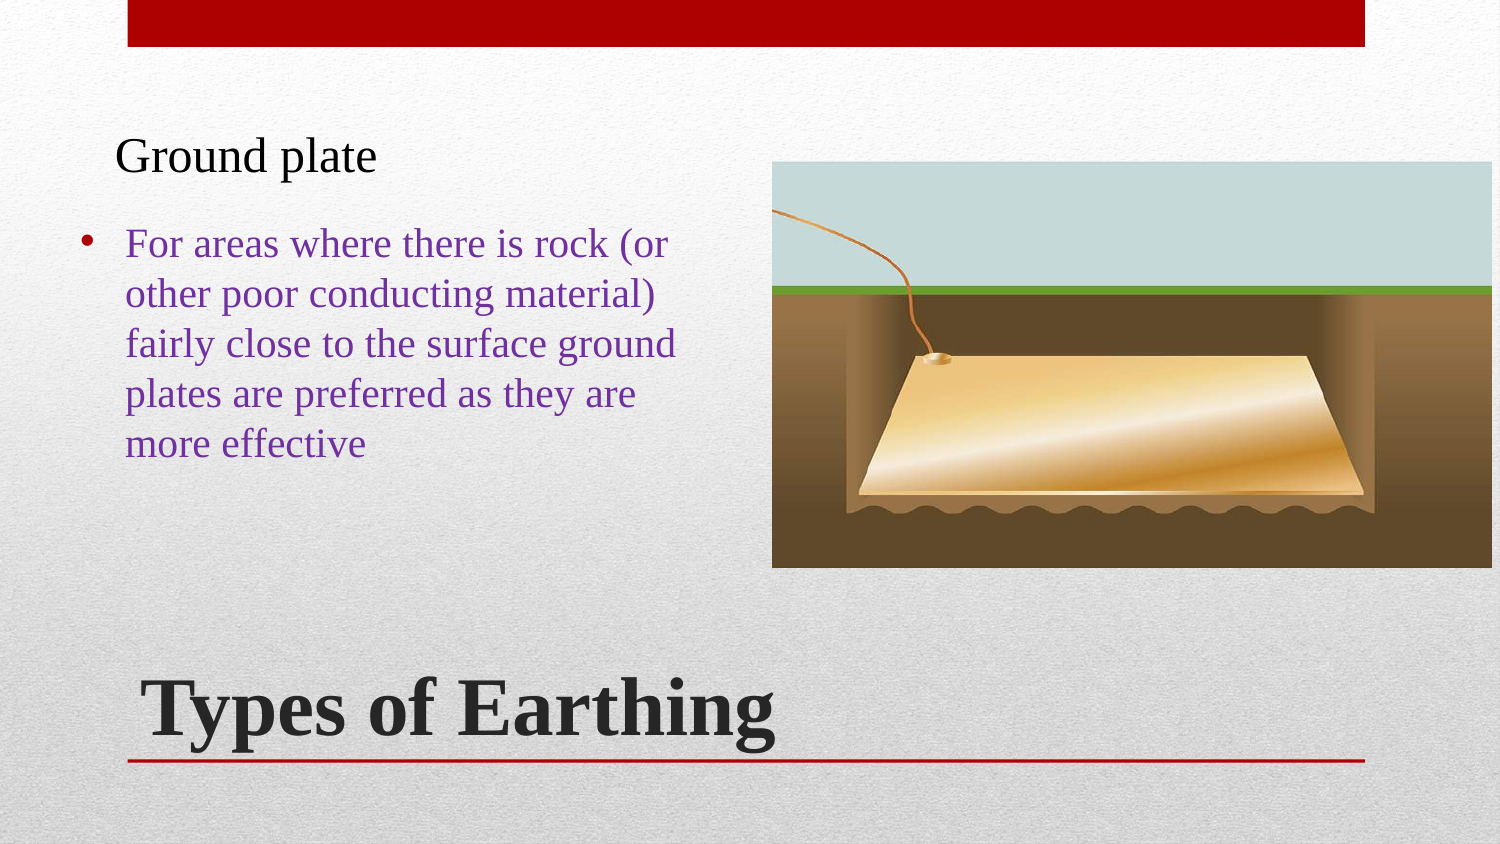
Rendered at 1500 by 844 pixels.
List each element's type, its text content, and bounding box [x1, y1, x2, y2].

picture [771, 161, 1493, 569]
title Types of Earthing [125, 562, 1238, 760]
text_box Ground plate [100, 114, 626, 190]
list For areas where there is rock (or other poor conducting material) fairly close to the surface ground plates are preferred as they are more effective [64, 91, 744, 649]
